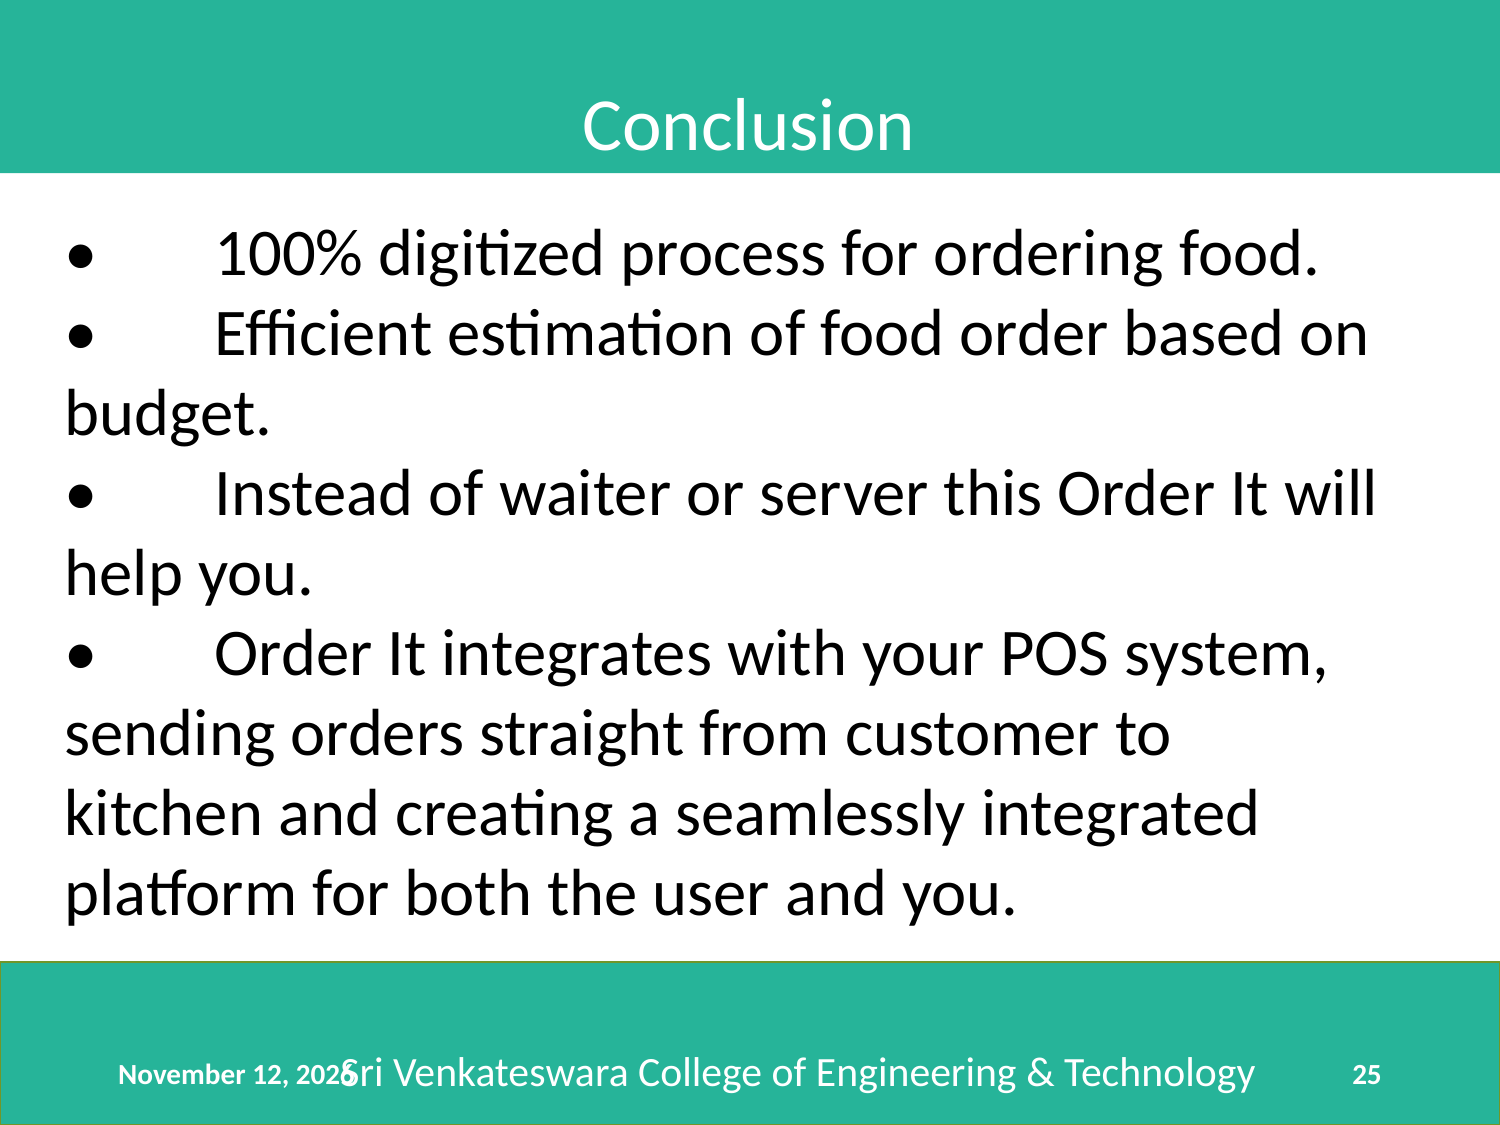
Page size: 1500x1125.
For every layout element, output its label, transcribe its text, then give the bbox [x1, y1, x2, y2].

text_box Conclusion [0, 0, 1500, 174]
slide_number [103, 1042, 325, 1103]
text_box • 100% digitized process for ordering food. • Efficient estimation of food order based on budget. • Instead of waiter or server this Order It will help you. • Order It integrates with your POS system, sending orders straight from customer to kitchen and creating a seamlessly integrated platform for both the user and you. [50, 201, 1450, 1016]
slide_number 25 [1272, 1042, 1397, 1103]
text_box [0, 961, 1500, 1125]
text_box Sri Venkateswara College of Engineering & Technology [325, 1037, 1272, 1103]
